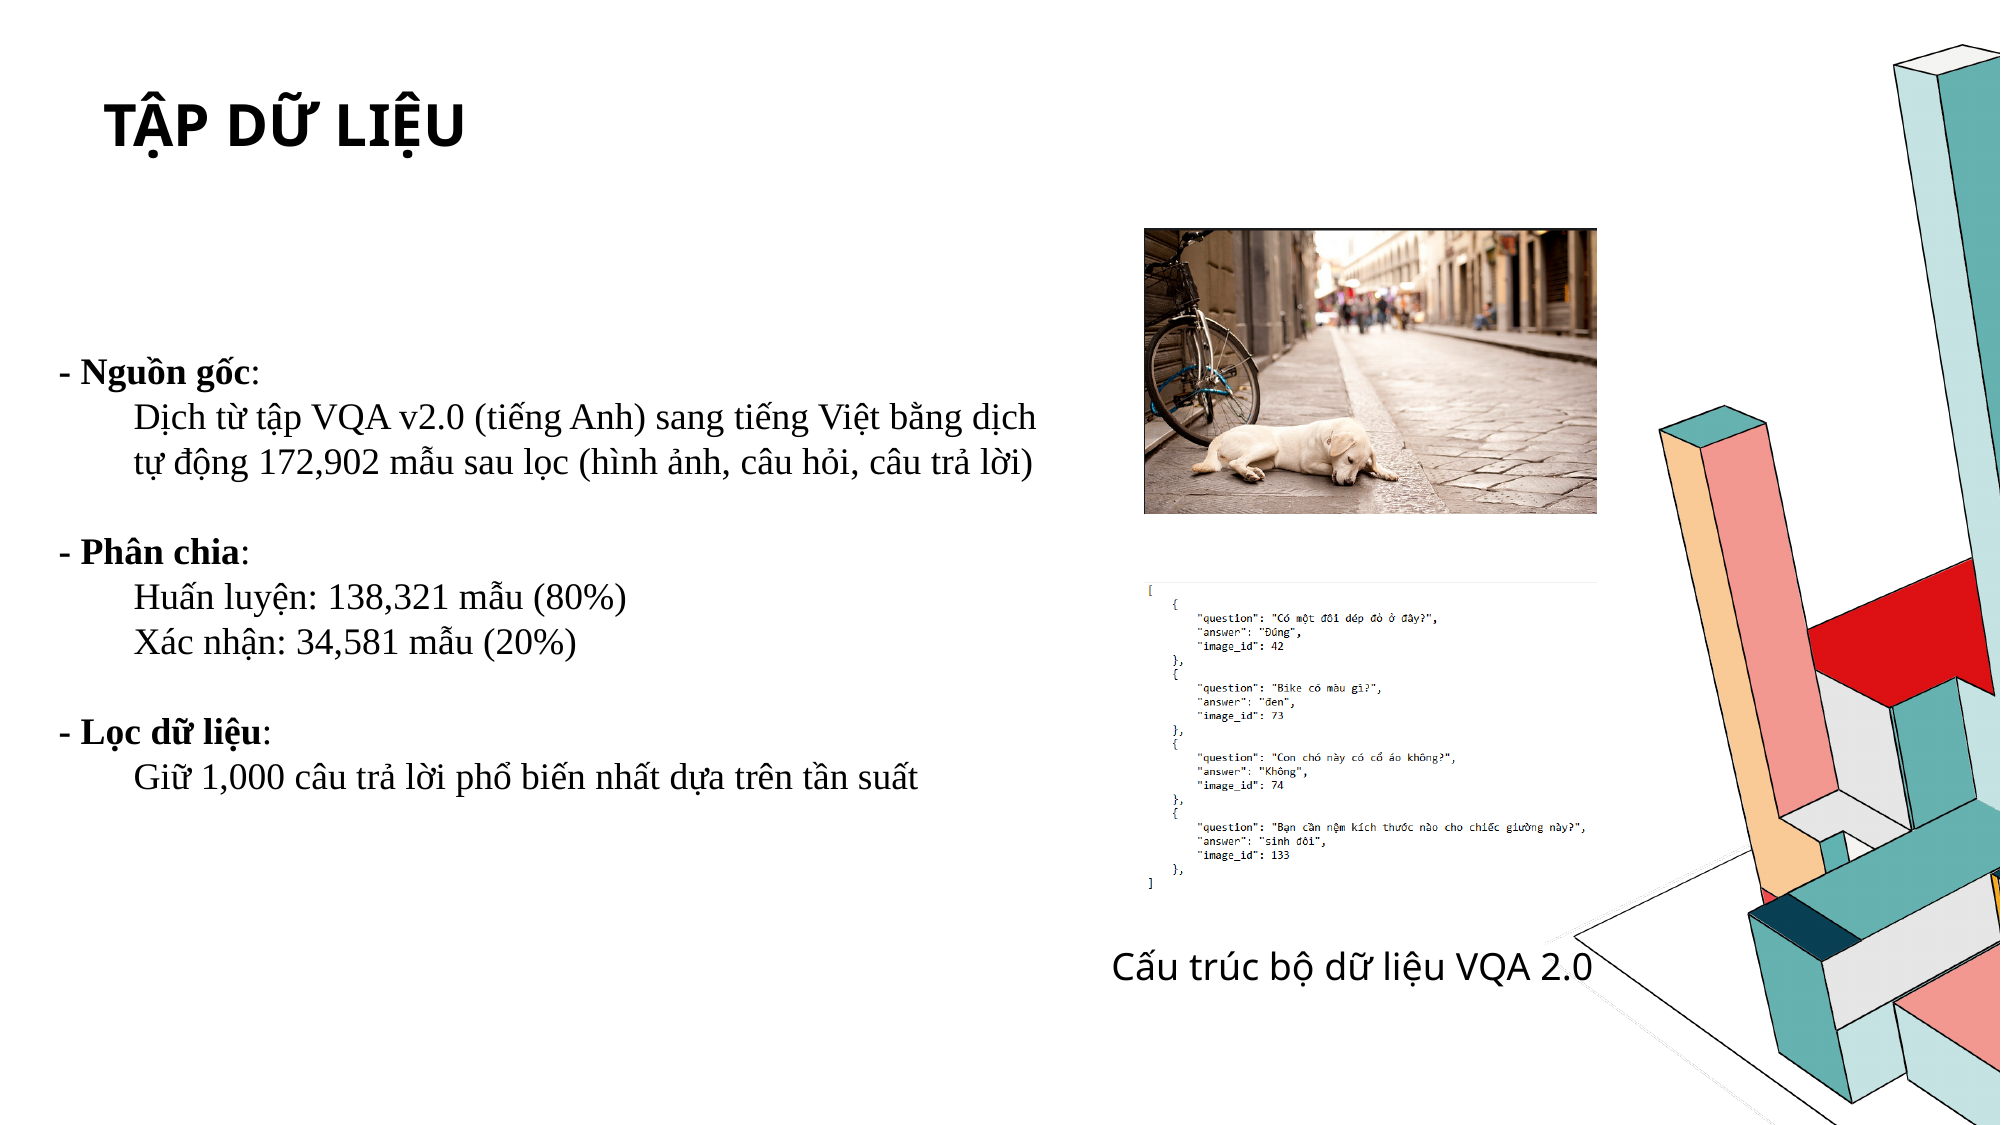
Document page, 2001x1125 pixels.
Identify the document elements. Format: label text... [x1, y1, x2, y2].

picture [1144, 43, 2000, 1125]
text_box - Nguồn gốc: Dịch từ tập VQA v2.0 (tiếng Anh) sang tiếng Việt bằng dịch tự động 172,902 mẫu sau lọc (hình ảnh, câu hỏi, câu trả lời) - Phân chia: Huấn luyện: 138,321 mẫu (80%) Xác nhận: 34,581 mẫu (20%) - Lọc dữ liệu: Giữ 1,000 câu trả lời phổ biến nhất dựa trên tần suất [43, 340, 1080, 805]
title Tập dữ liệu [88, 88, 1450, 169]
text_box Cấu trúc bộ dữ liệu VQA 2.0 [1051, 935, 1655, 996]
